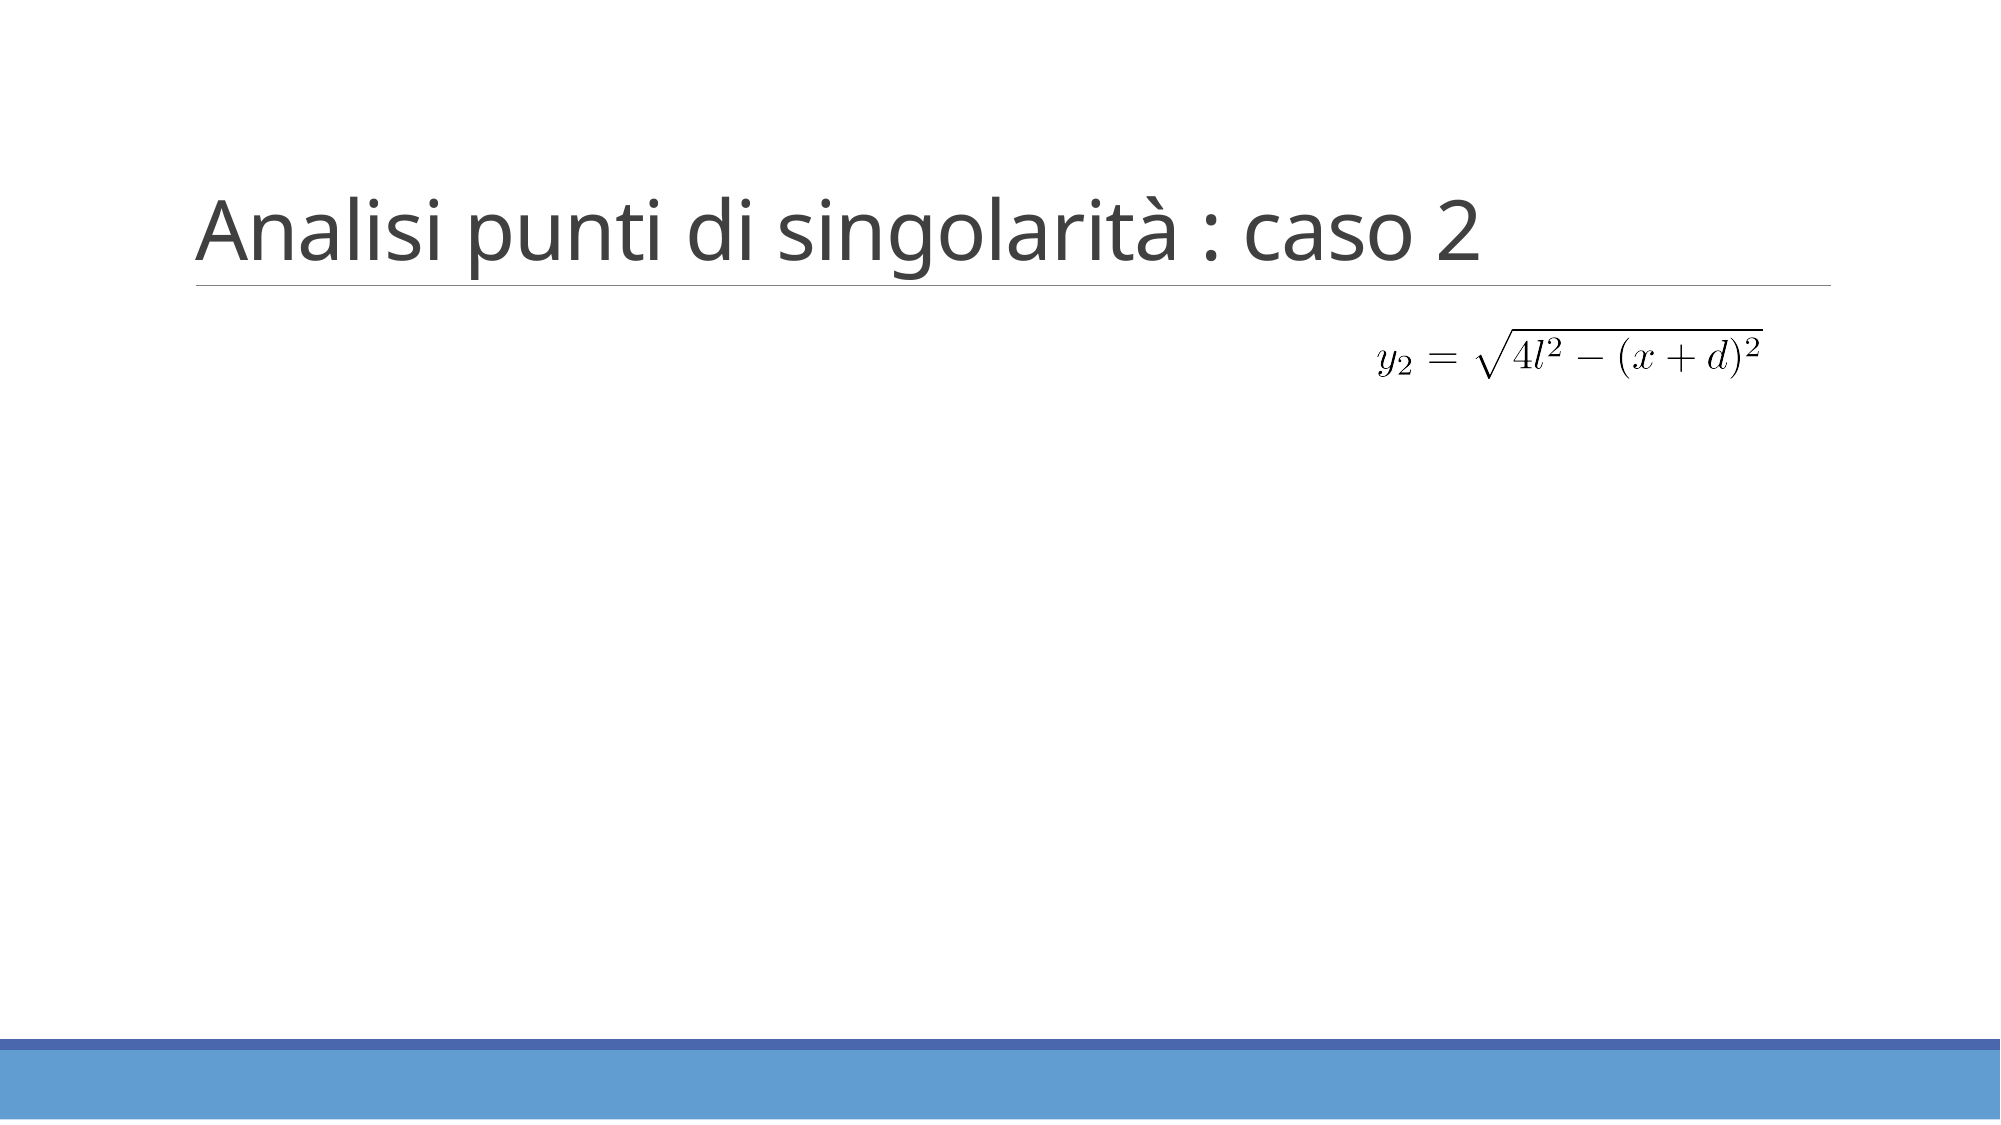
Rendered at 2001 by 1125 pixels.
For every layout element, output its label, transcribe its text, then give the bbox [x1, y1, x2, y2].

picture [1377, 328, 1764, 380]
title Analisi punti di singolarità : caso 2 [180, 47, 1830, 285]
